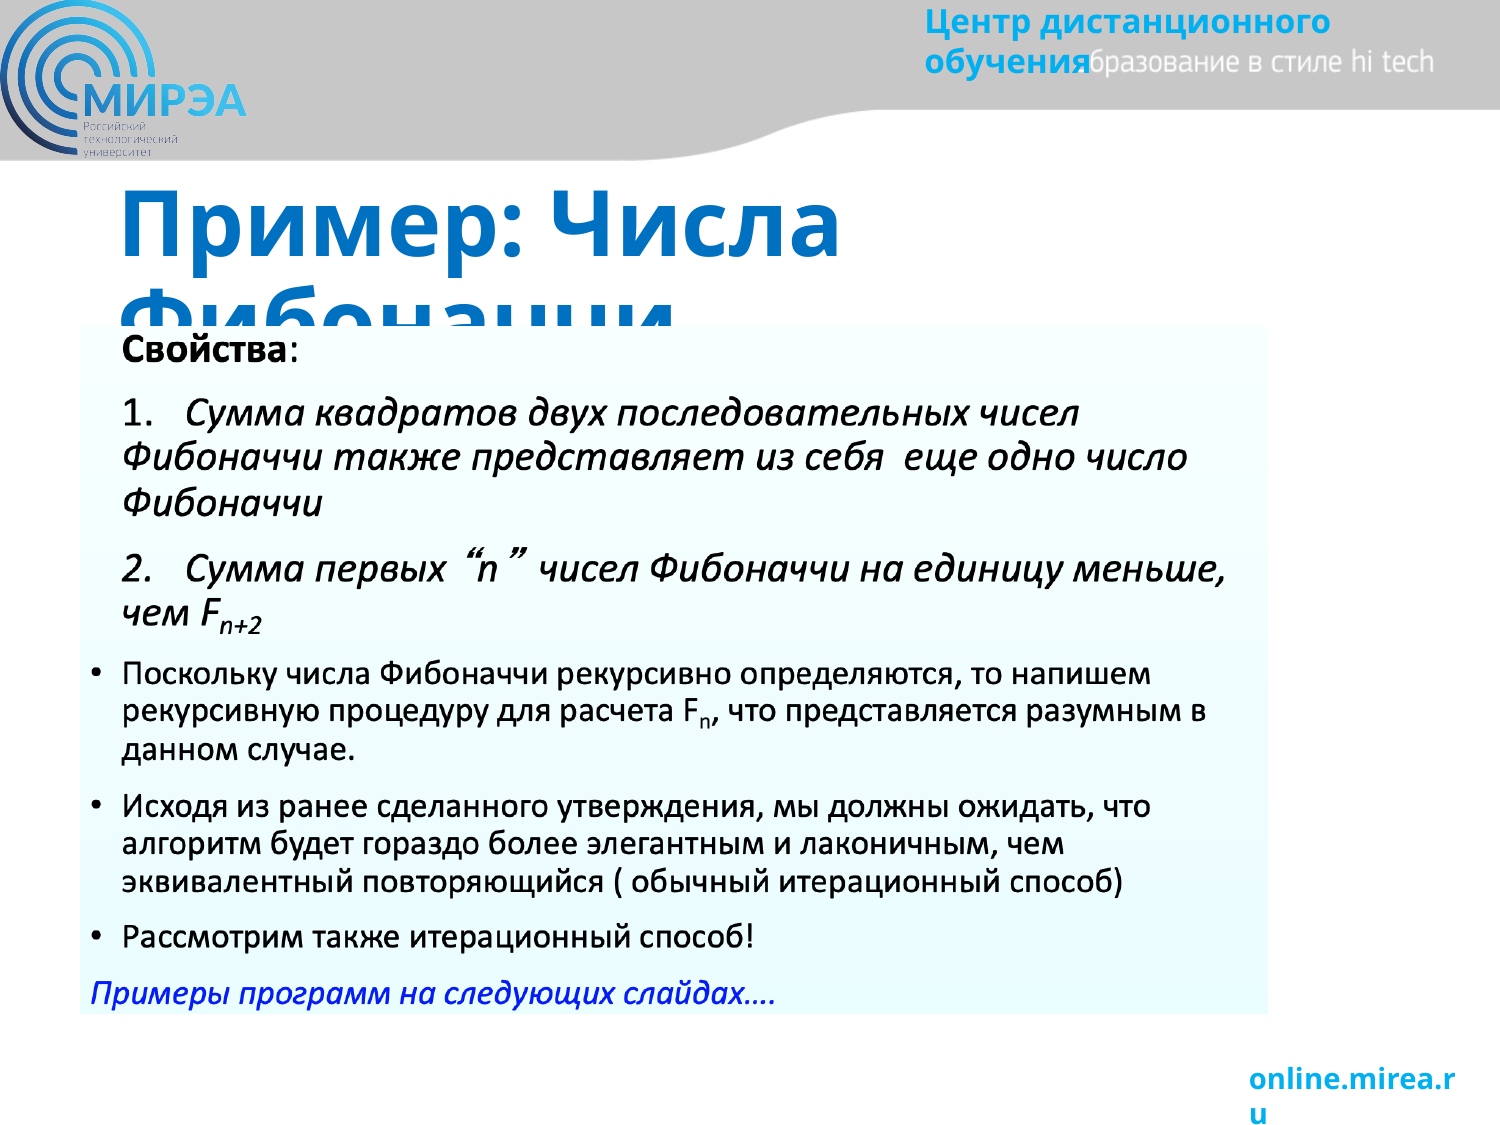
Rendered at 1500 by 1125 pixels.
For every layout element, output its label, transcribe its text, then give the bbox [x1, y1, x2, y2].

title Пример: Числа Фибоначчи [103, 169, 1397, 388]
picture [0, 0, 247, 159]
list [80, 326, 1268, 1014]
